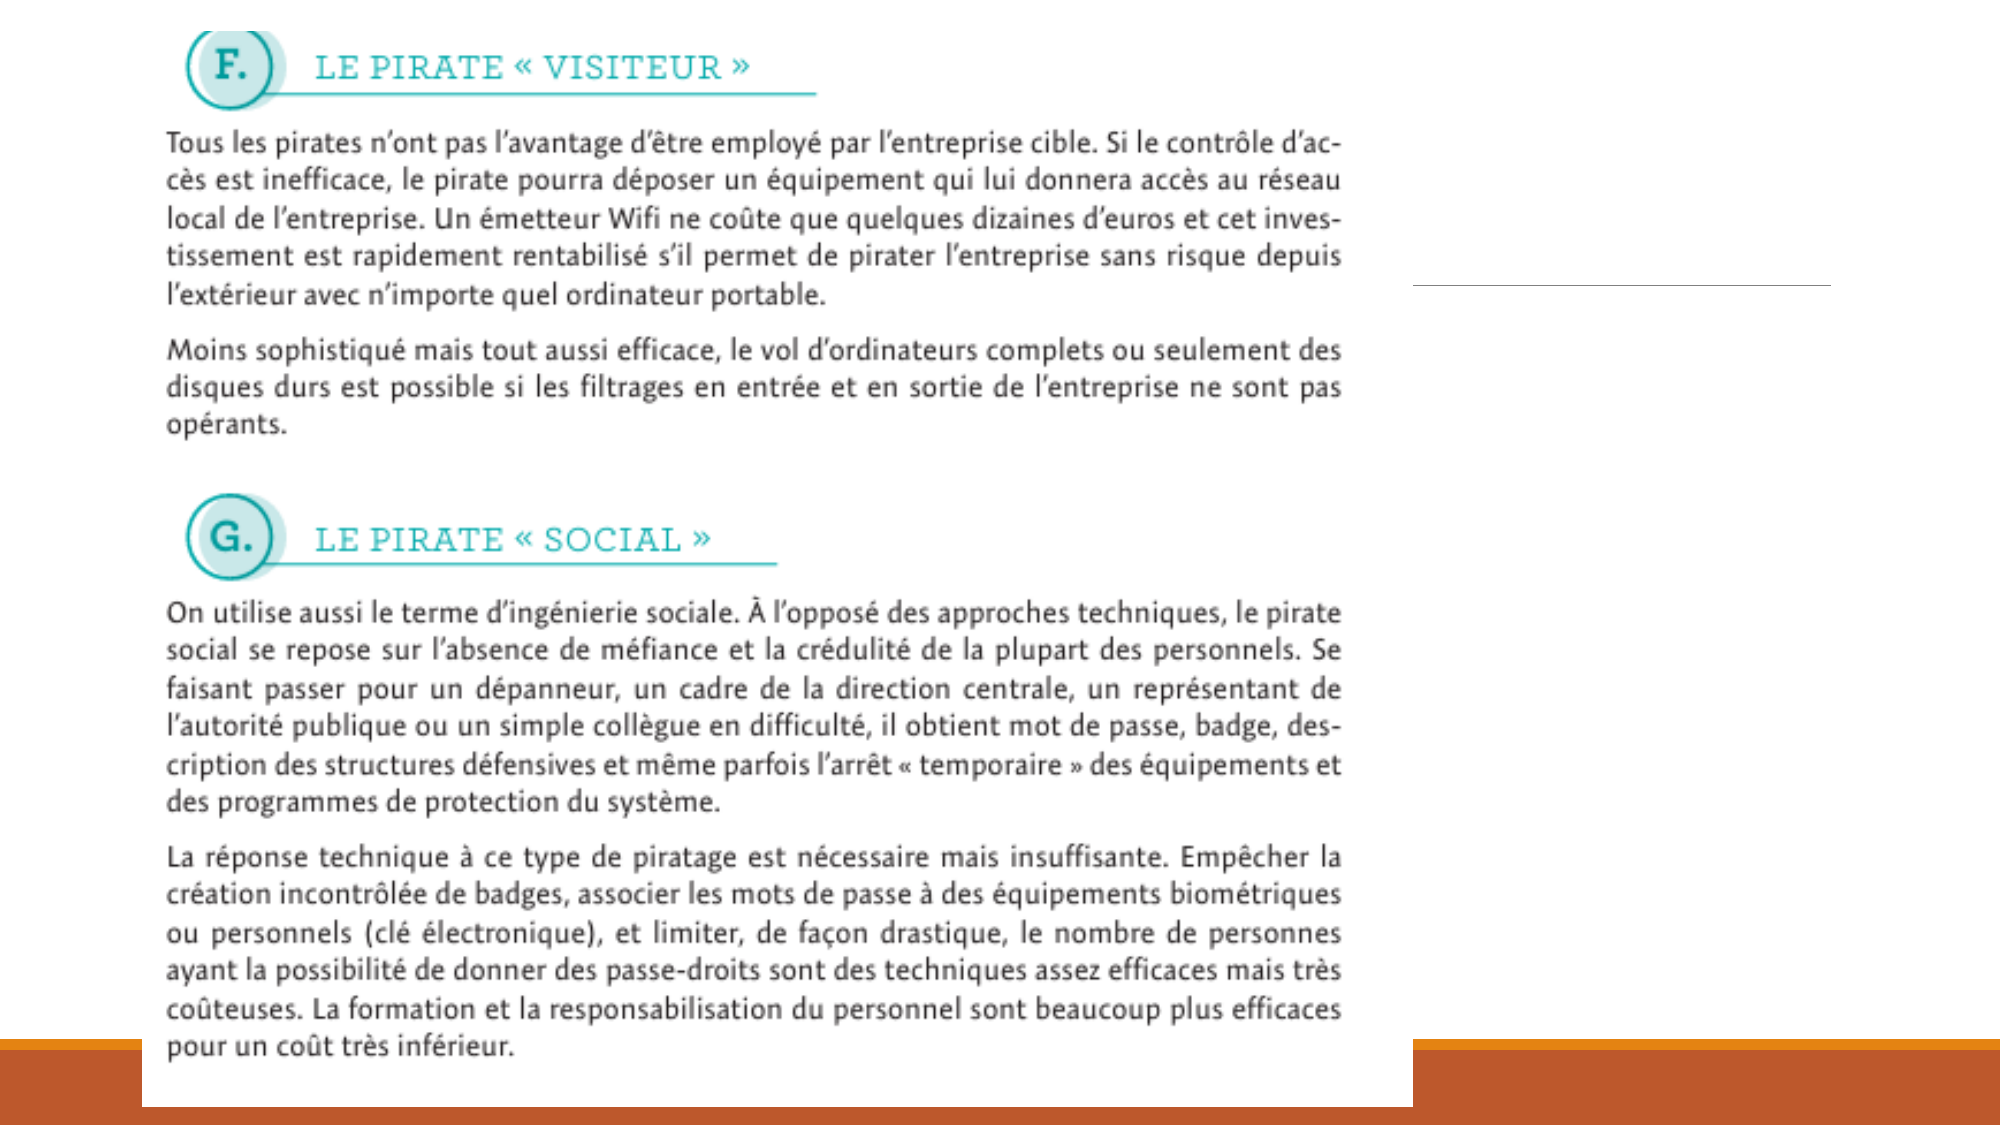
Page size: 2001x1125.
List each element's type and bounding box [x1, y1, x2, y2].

picture [141, 30, 1414, 1107]
